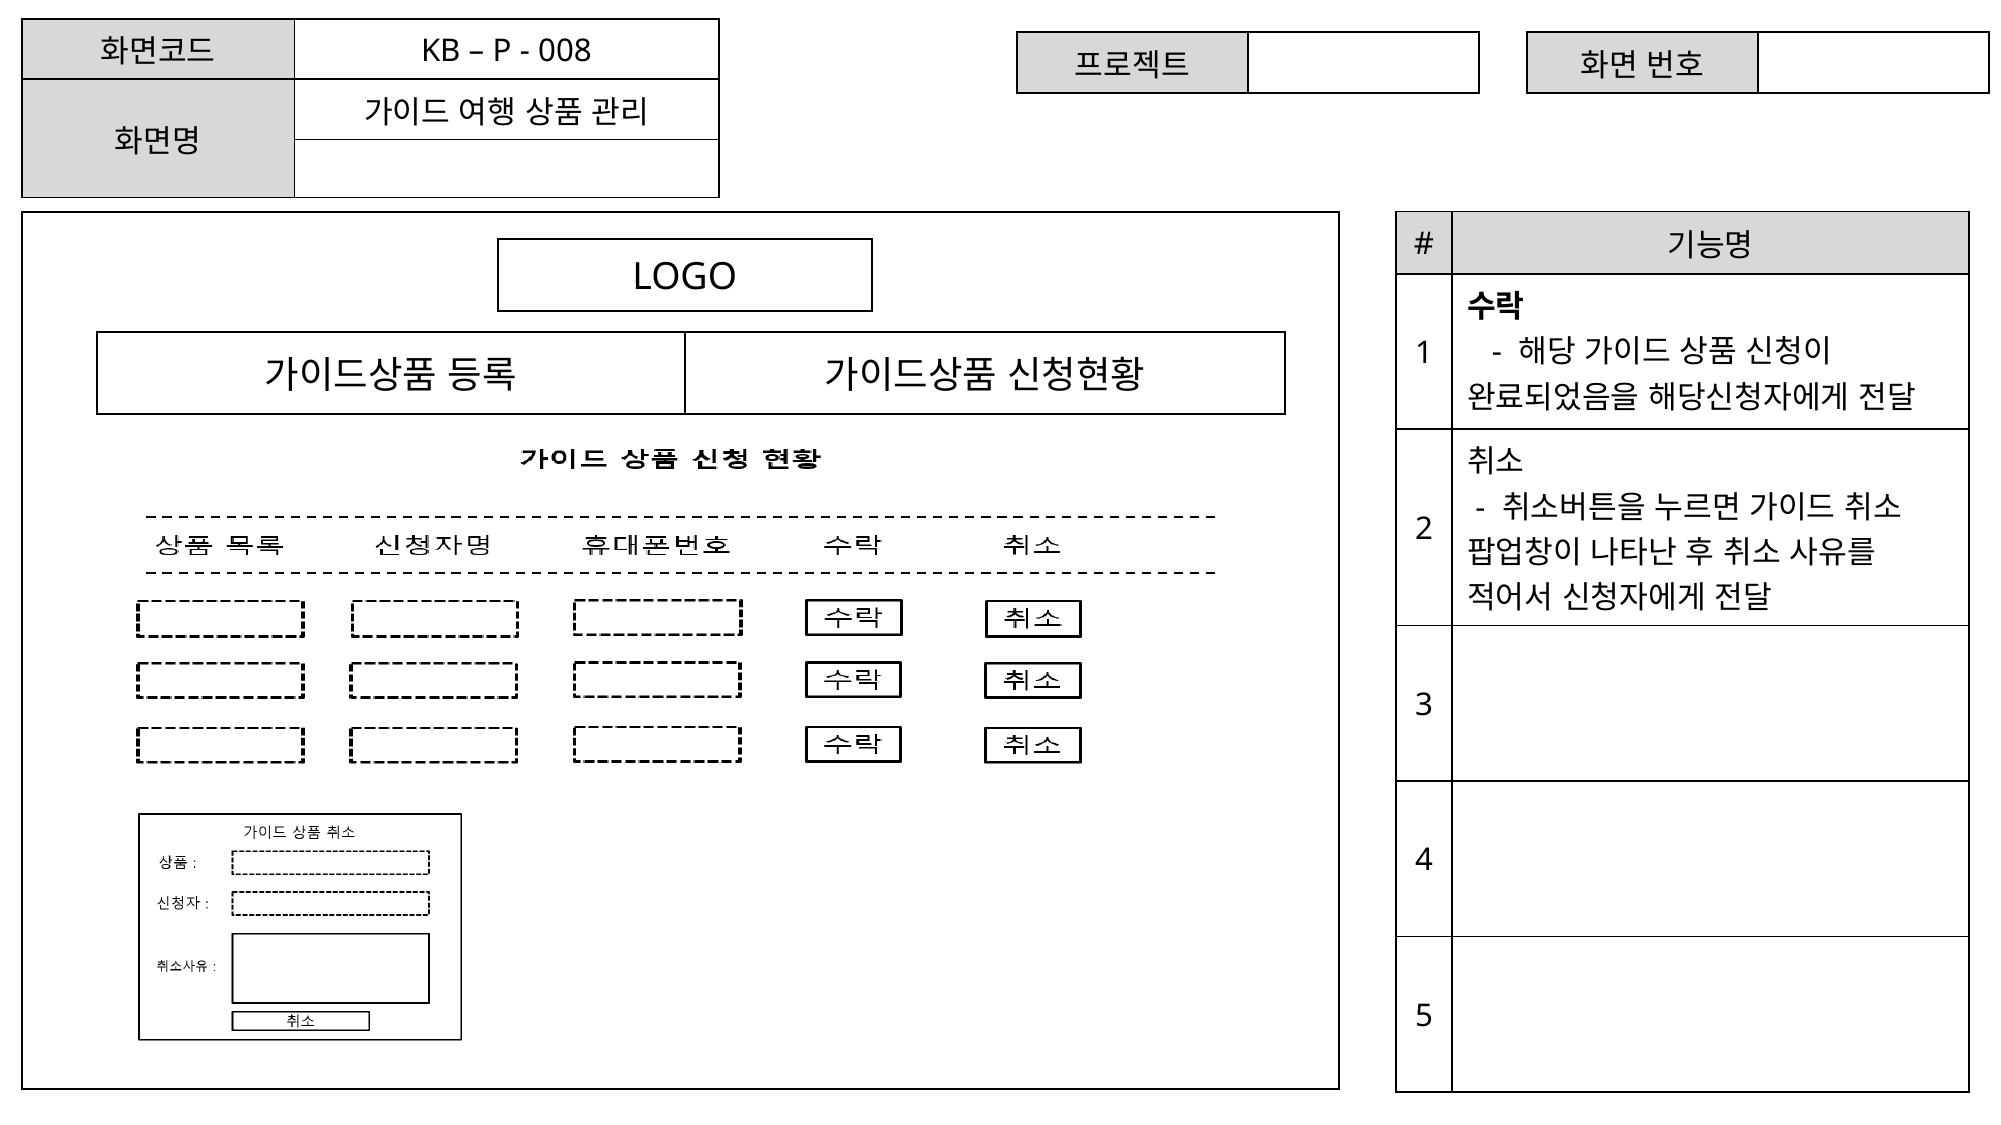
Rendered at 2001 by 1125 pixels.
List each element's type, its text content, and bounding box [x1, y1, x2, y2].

table_header 화면코드 [23, 20, 294, 78]
text_box LOGO [497, 238, 872, 311]
table_header # [1397, 212, 1451, 273]
table_cell 5 [1397, 937, 1451, 1091]
table_cell 4 [1397, 782, 1451, 936]
table_cell 가이드 여행 상품 관리 [295, 80, 718, 139]
text_box [21, 211, 1340, 1090]
table_cell [1453, 626, 1968, 780]
table_cell 1 [1397, 275, 1451, 428]
table_cell 화면명 [23, 80, 294, 197]
table_header [1759, 33, 1988, 92]
table_header KB – P - 008 [295, 20, 718, 78]
table_header 프로젝트 [1018, 33, 1247, 92]
text_box 가이드상품 신청현황 [685, 331, 1286, 415]
table_cell 3 [1397, 626, 1451, 780]
table_cell 취소 - 취소버튼을 누르면 가이드 취소 팝업창이 나타난 후 취소 사유를 적어서 신청자에게 전달 [1453, 430, 1968, 625]
table_cell 수락 - 해당 가이드 상품 신청이 완료되었음을 해당신청자에게 전달 [1453, 275, 1968, 428]
text_box 가이드상품 등록 [96, 331, 685, 414]
table_header 화면 번호 [1528, 33, 1757, 92]
table_header [1249, 33, 1478, 92]
table_cell 2 [1397, 430, 1451, 625]
table_header 기능명 [1453, 212, 1968, 273]
table_cell [1453, 937, 1968, 1091]
table_cell [295, 140, 718, 197]
table_cell [1453, 782, 1968, 936]
picture [93, 414, 1264, 1067]
